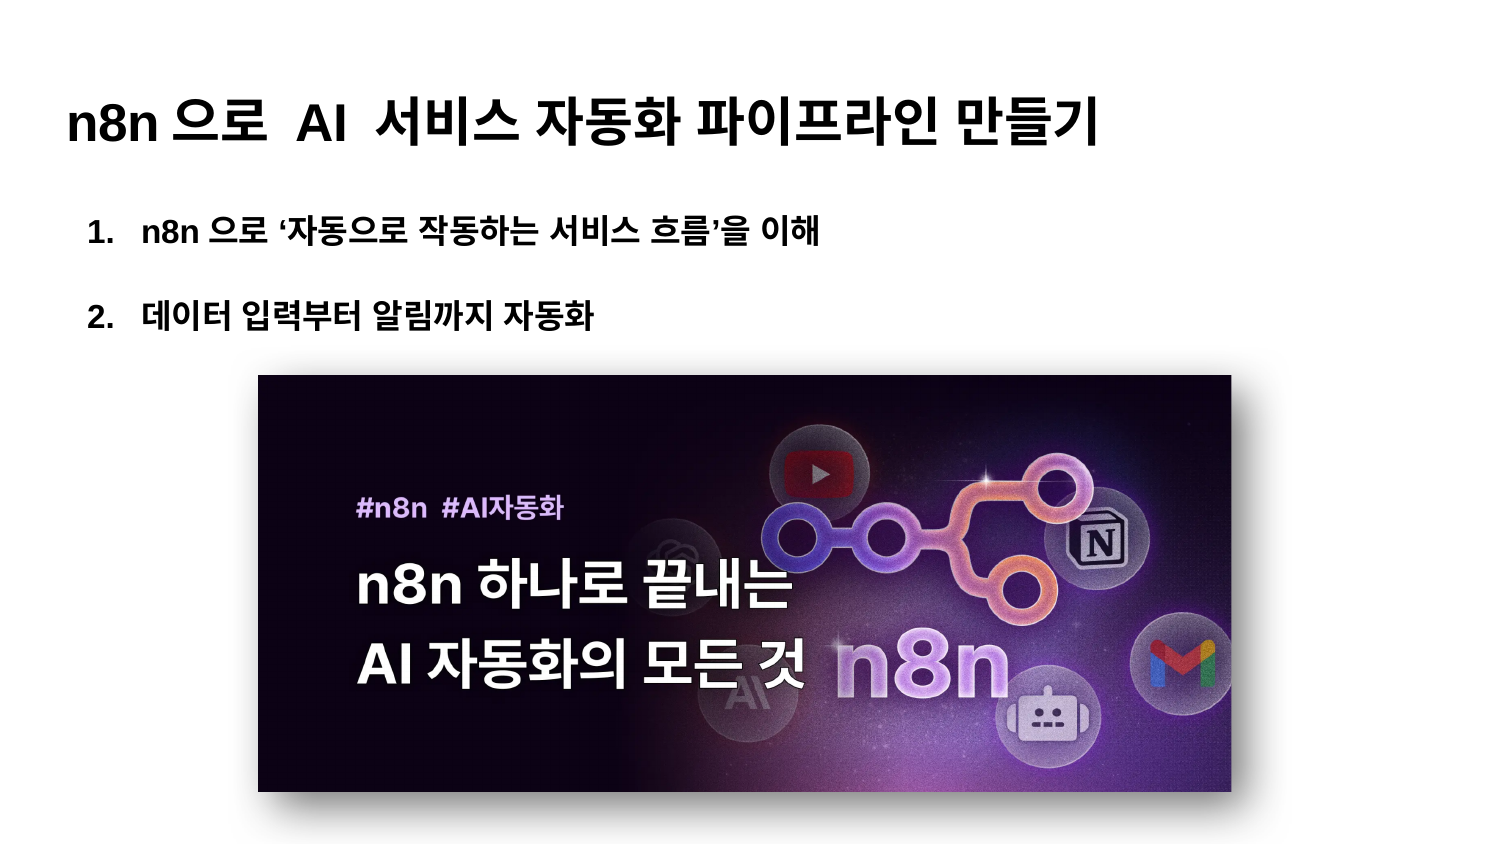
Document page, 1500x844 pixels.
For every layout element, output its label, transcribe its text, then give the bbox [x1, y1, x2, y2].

title n8n으로 AI 서비스 자동화 파이프라인 만들기 [51, 72, 1449, 167]
list n8n으로 ‘자동으로 작동하는 서비스 흐름’을 이해 데이터 입력부터 알림까지 자동화 [51, 189, 1449, 750]
picture [257, 375, 1232, 792]
